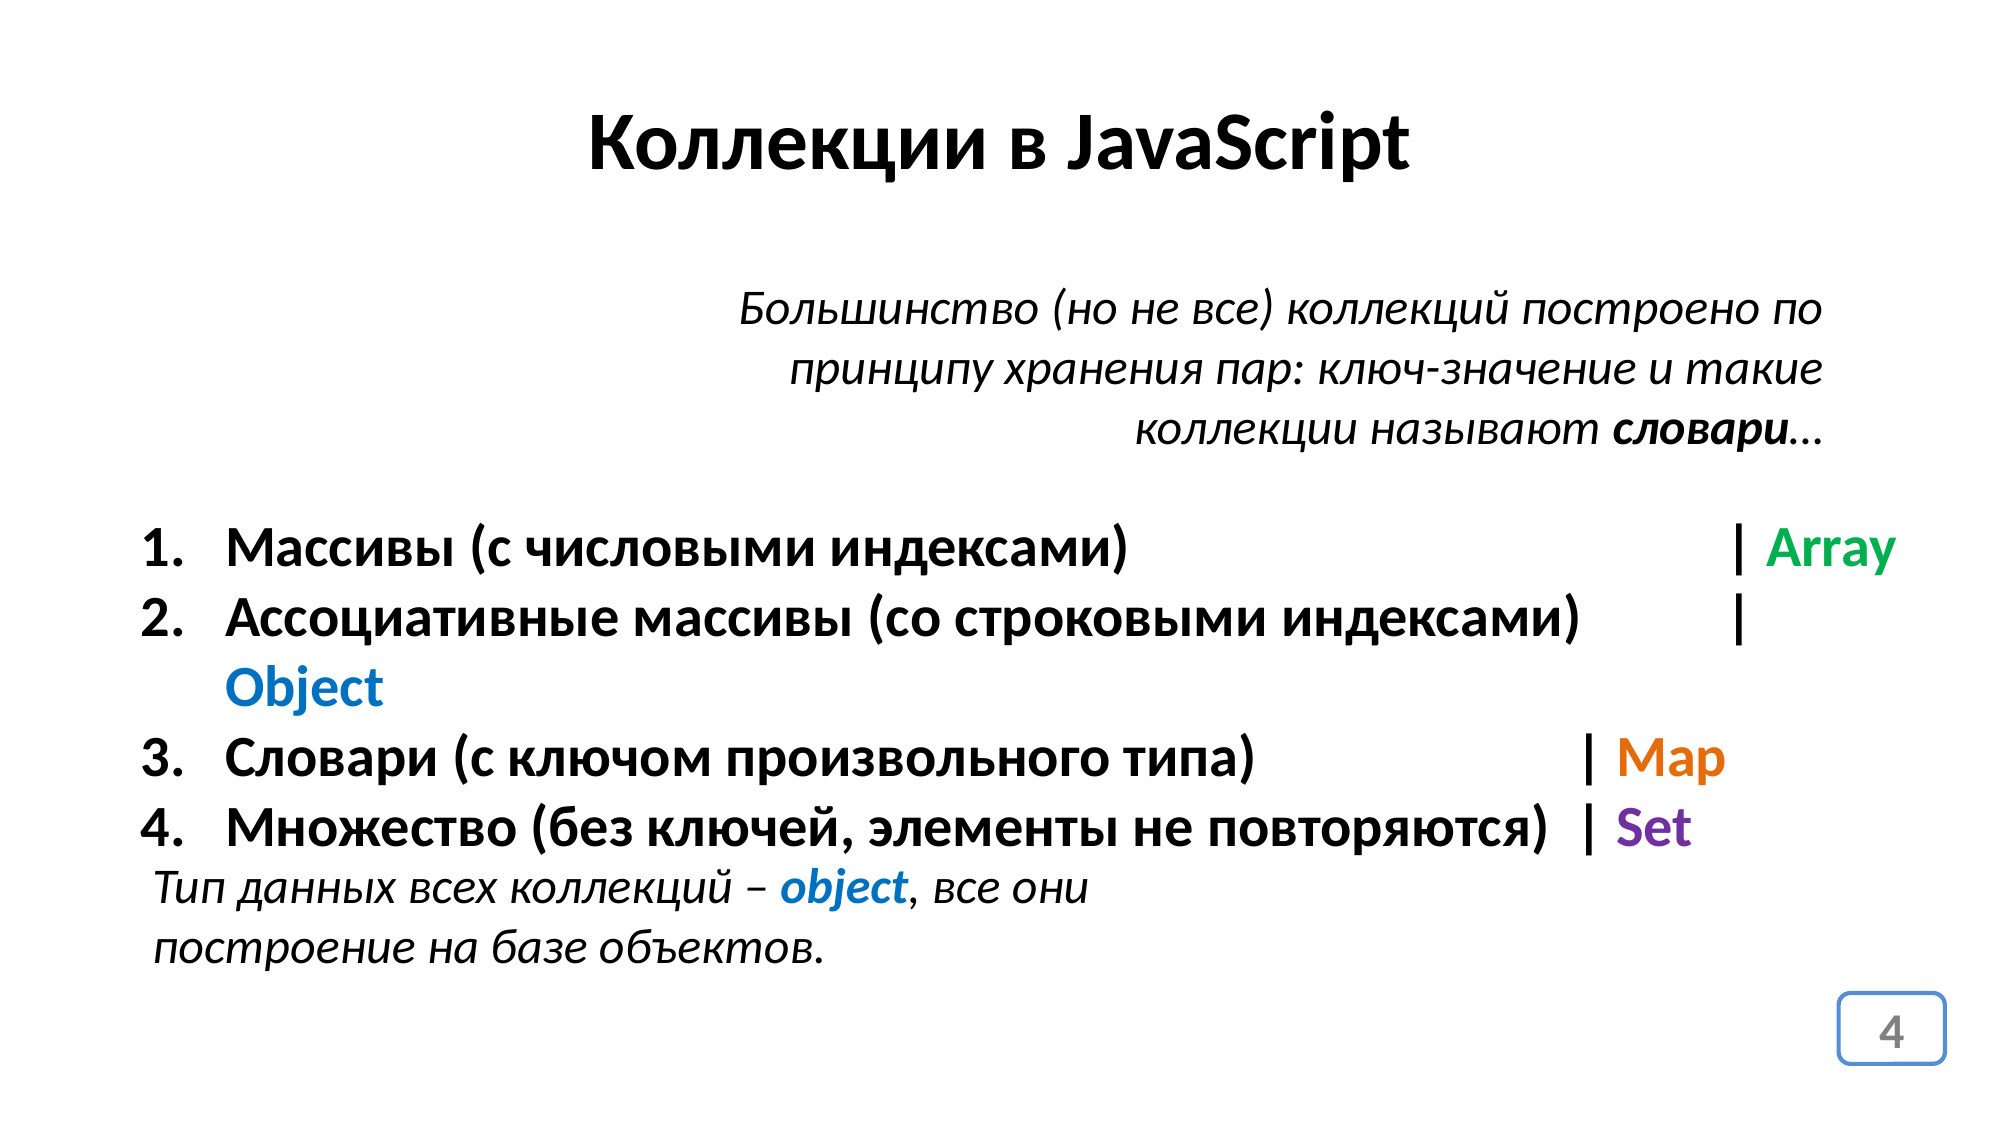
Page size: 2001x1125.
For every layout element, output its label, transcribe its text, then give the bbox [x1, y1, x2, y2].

text_box Тип данных всех коллекций – object, все они построение на базе объектов. [137, 845, 1292, 981]
text_box 4 [1836, 990, 1948, 1066]
text_box Большинство (но не все) коллекций построено по принципу хранения пар: ключ-значение и такие коллекции называют словари… [684, 267, 1839, 462]
title Коллекции в JavaScript [0, 64, 2000, 209]
text_box Массивы (с числовыми индексами) | Array Ассоциативные массивы (со строковыми индексами) | Object Словари (с ключом произвольного типа) | Map Множество (без ключей, элементы не повторяются) | Set [125, 500, 1934, 866]
